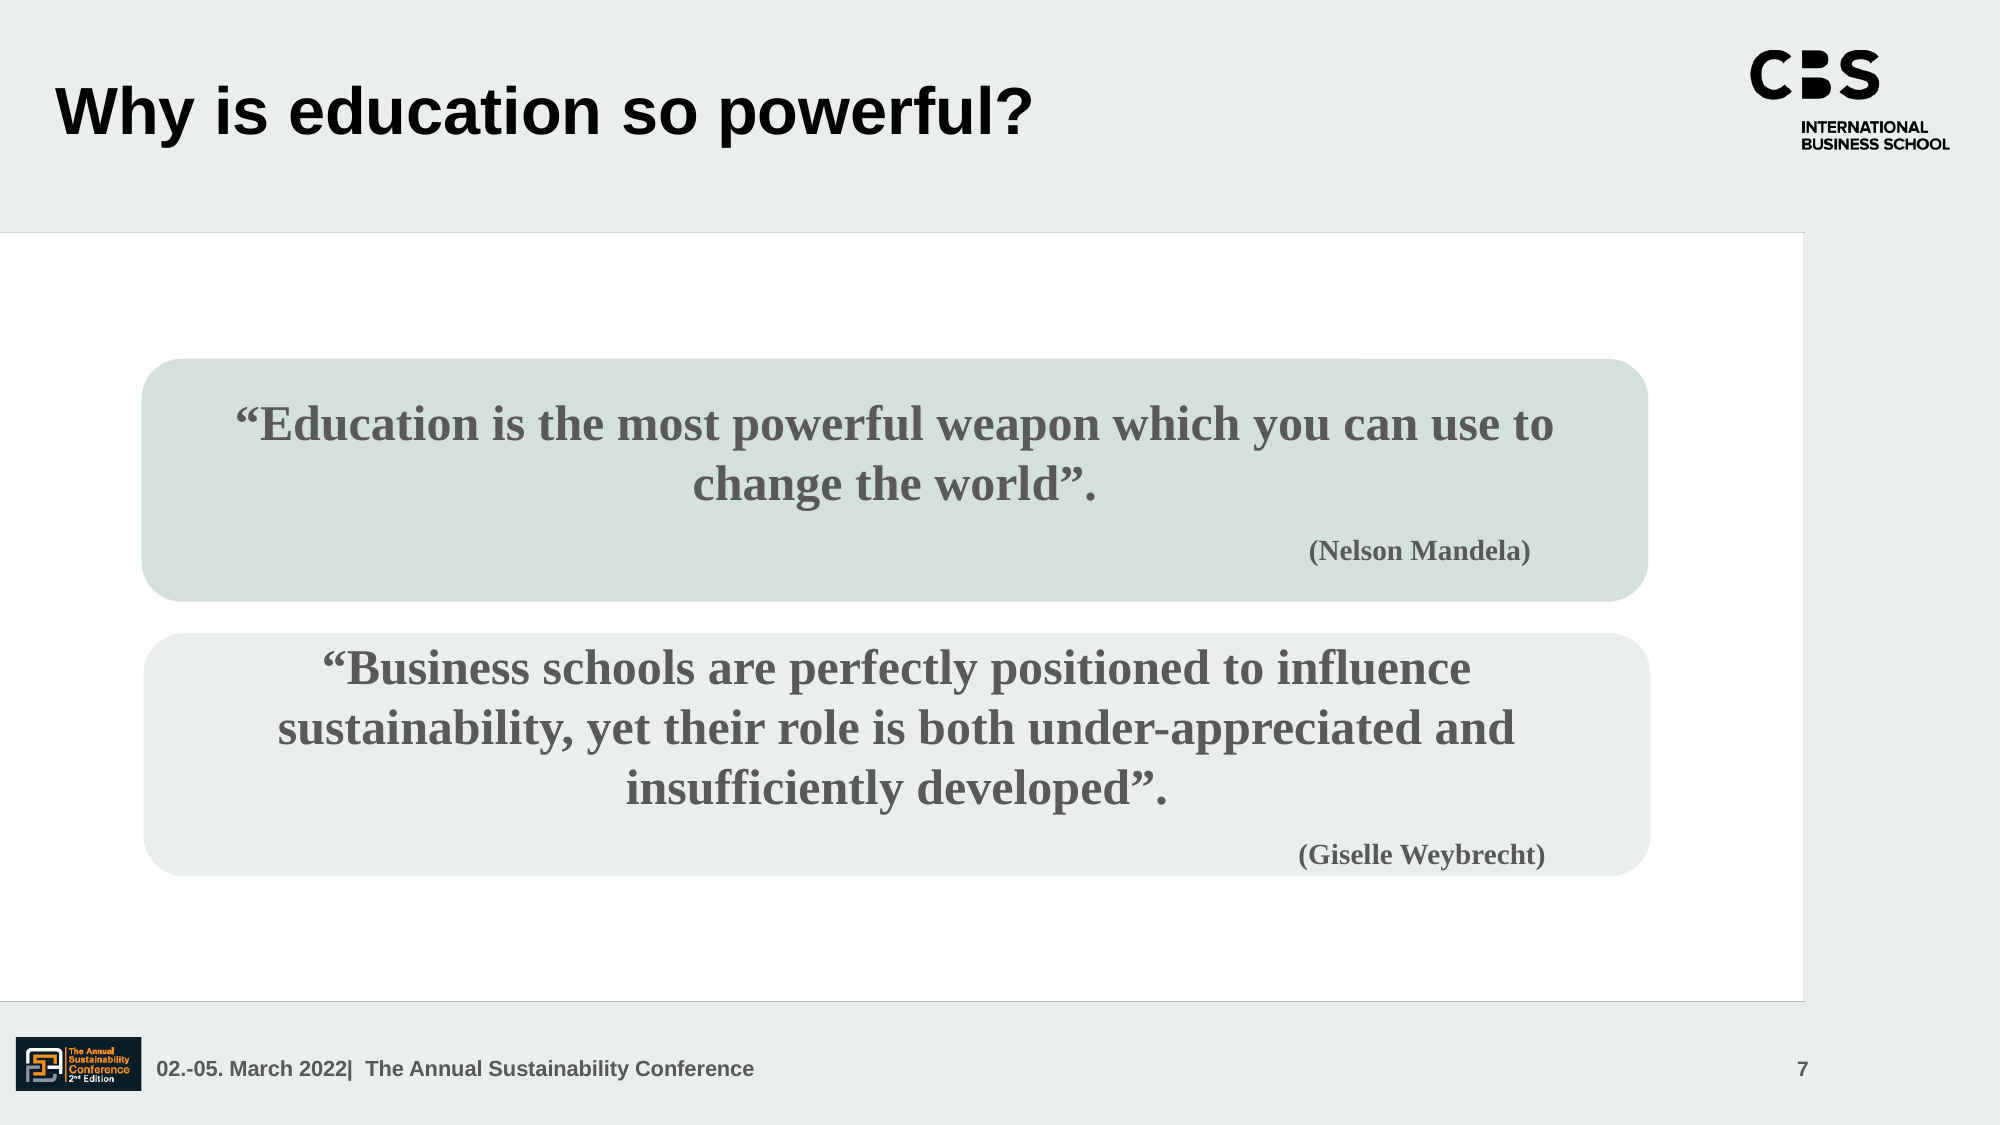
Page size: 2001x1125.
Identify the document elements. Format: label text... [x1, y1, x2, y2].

picture [1750, 50, 1950, 150]
footer The Annual Sustainability Conference [350, 1037, 872, 1098]
title Why is education so powerful? [40, 69, 1456, 148]
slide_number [142, 1037, 350, 1098]
text_box “Business schools are perfectly positioned to influence sustainability, yet their role is both under-appreciated and insufficiently developed”. (Giselle Weybrecht) [142, 631, 1652, 878]
picture [15, 1037, 142, 1091]
text_box “Education is the most powerful weapon which you can use to change the world”. (Nelson Mandela) [140, 357, 1650, 603]
